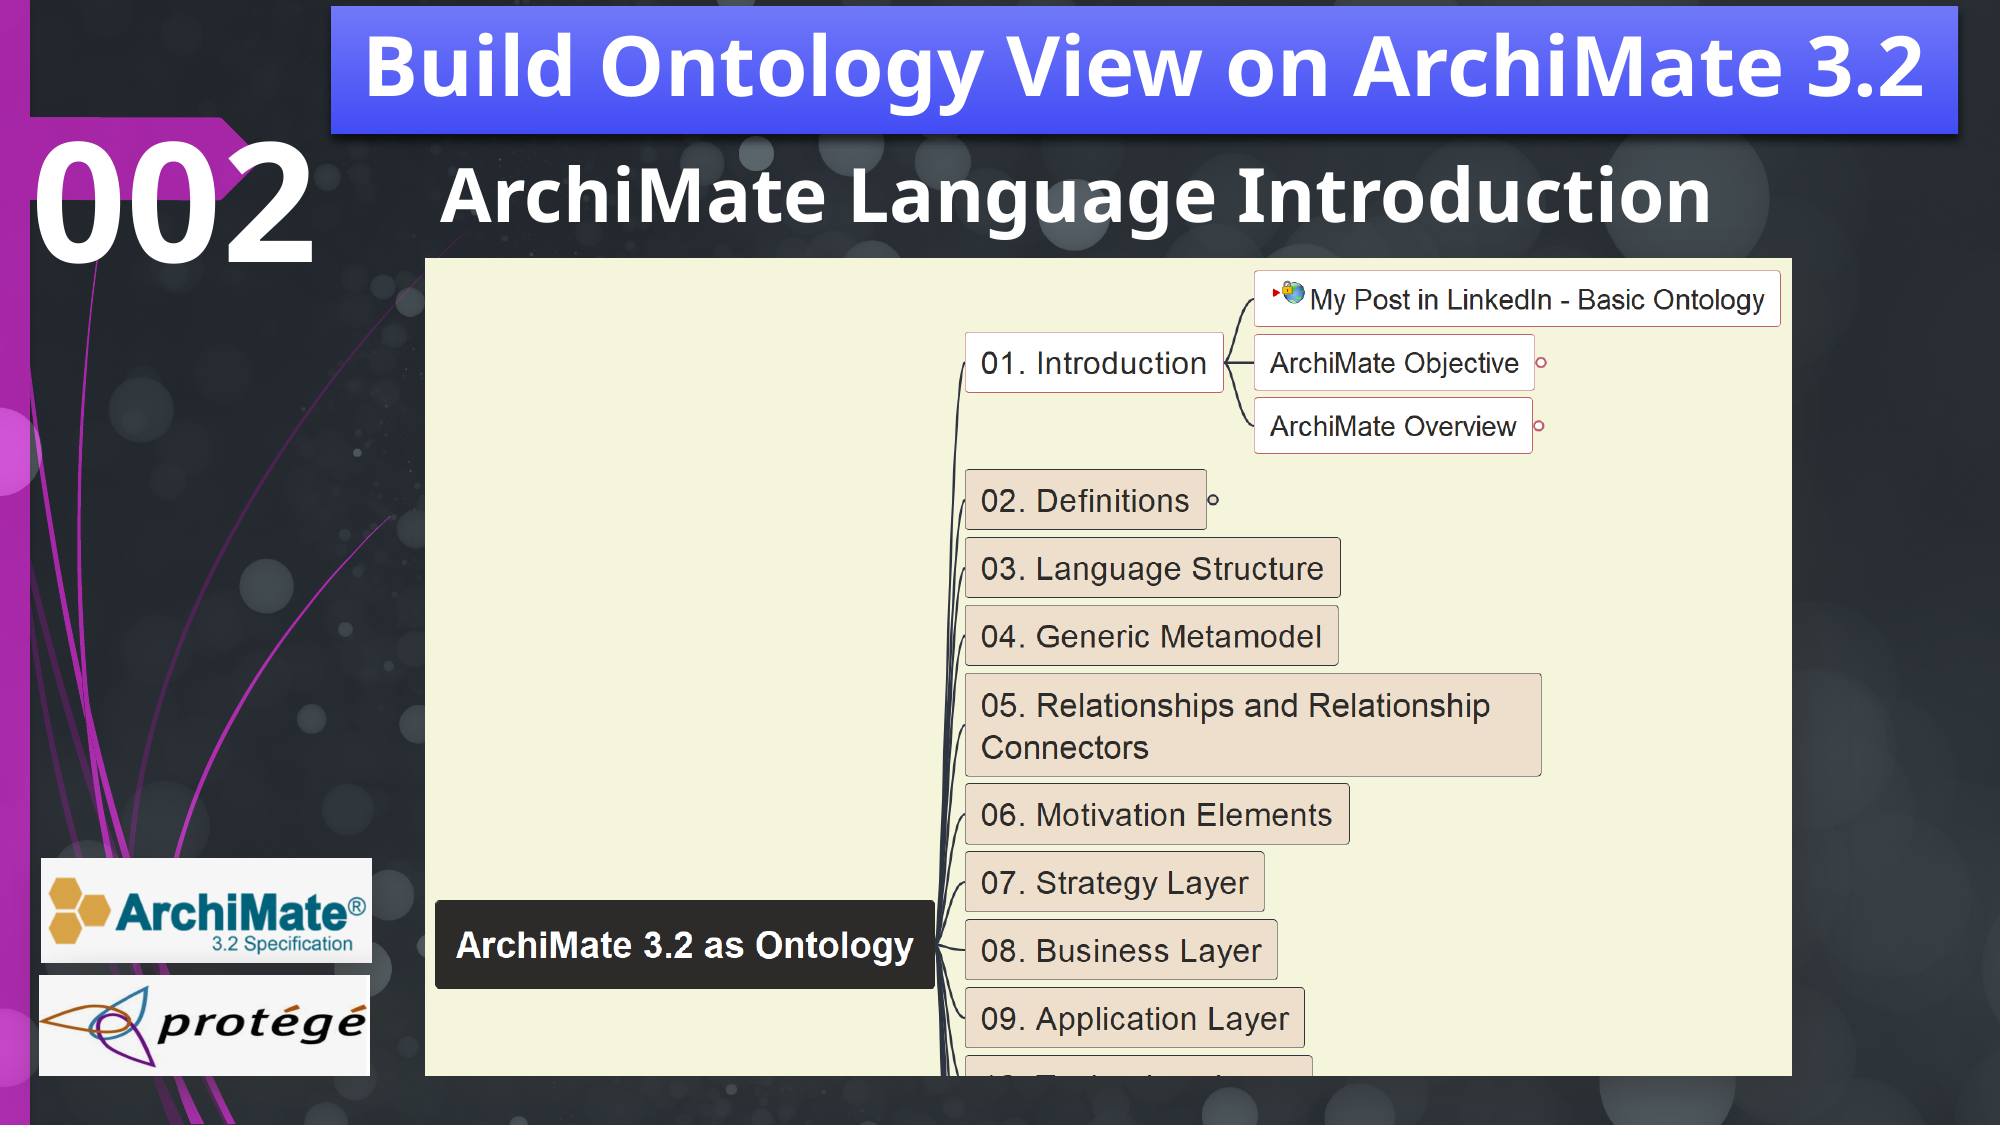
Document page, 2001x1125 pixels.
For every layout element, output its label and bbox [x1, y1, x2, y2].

list [425, 258, 1793, 1077]
picture [0, 0, 2000, 1125]
